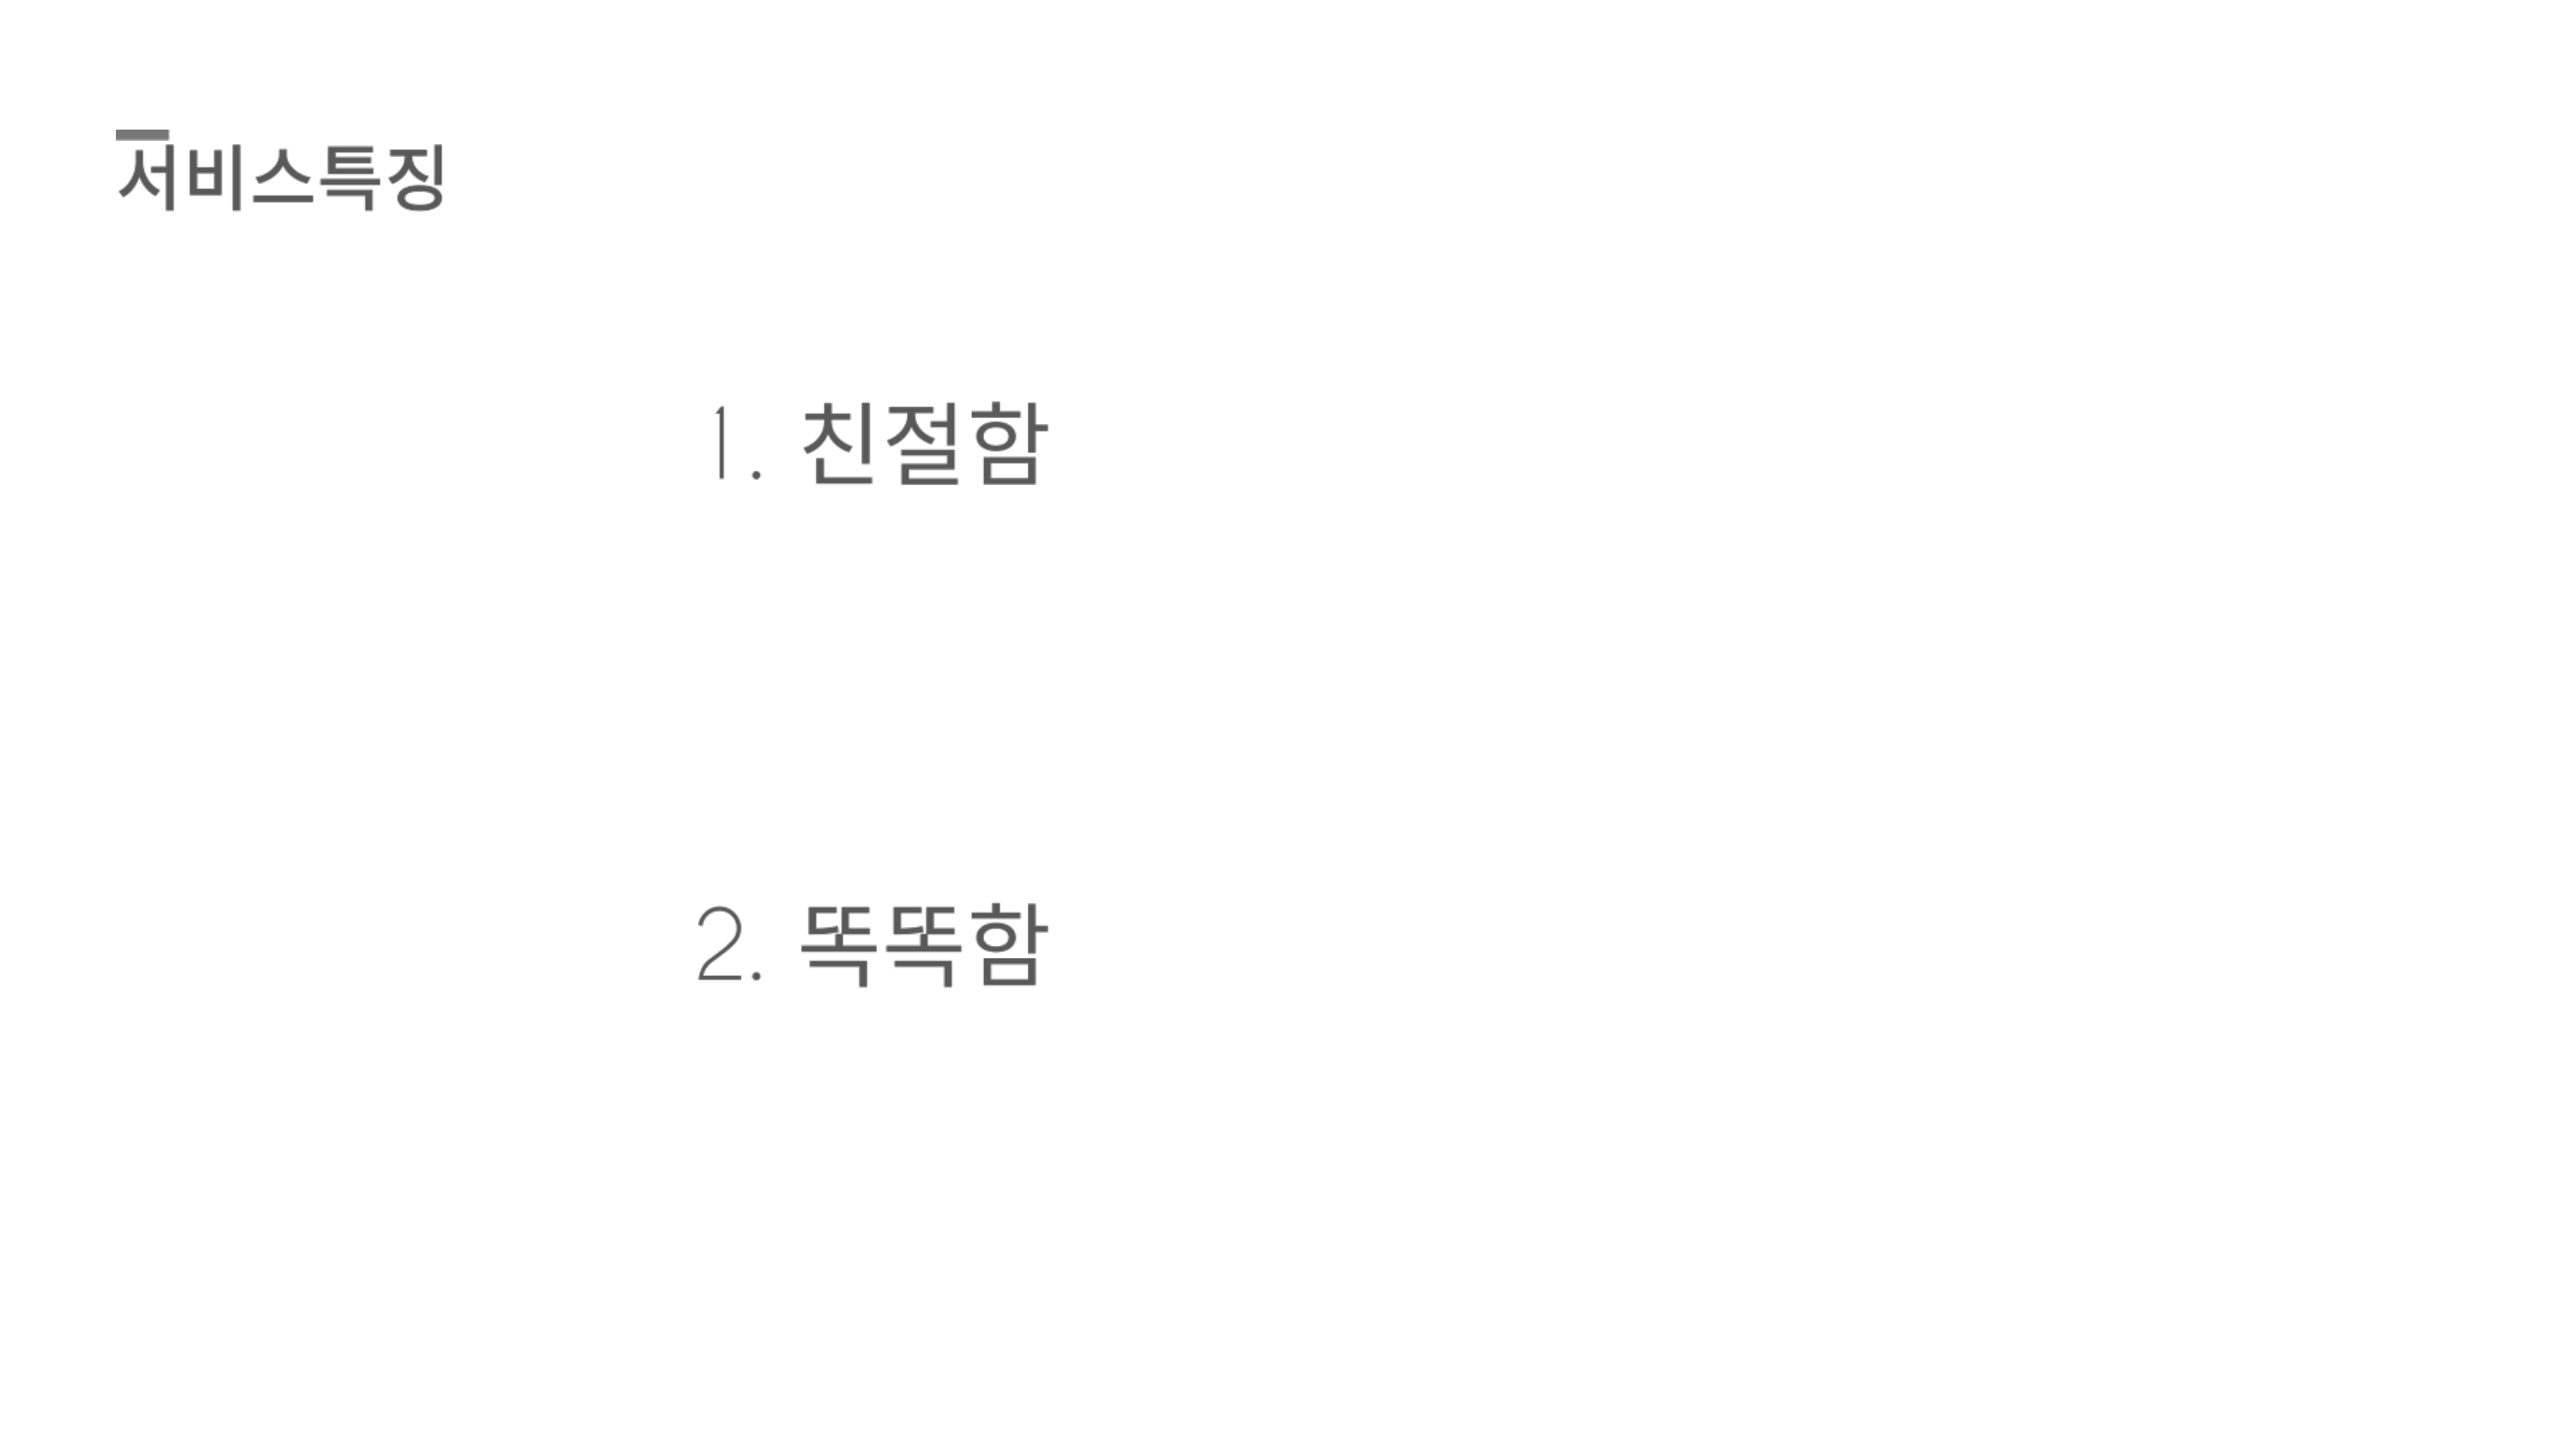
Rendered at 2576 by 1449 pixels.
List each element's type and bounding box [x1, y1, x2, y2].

picture [105, 115, 481, 243]
text_box [116, 130, 170, 141]
picture [678, 368, 1104, 1031]
